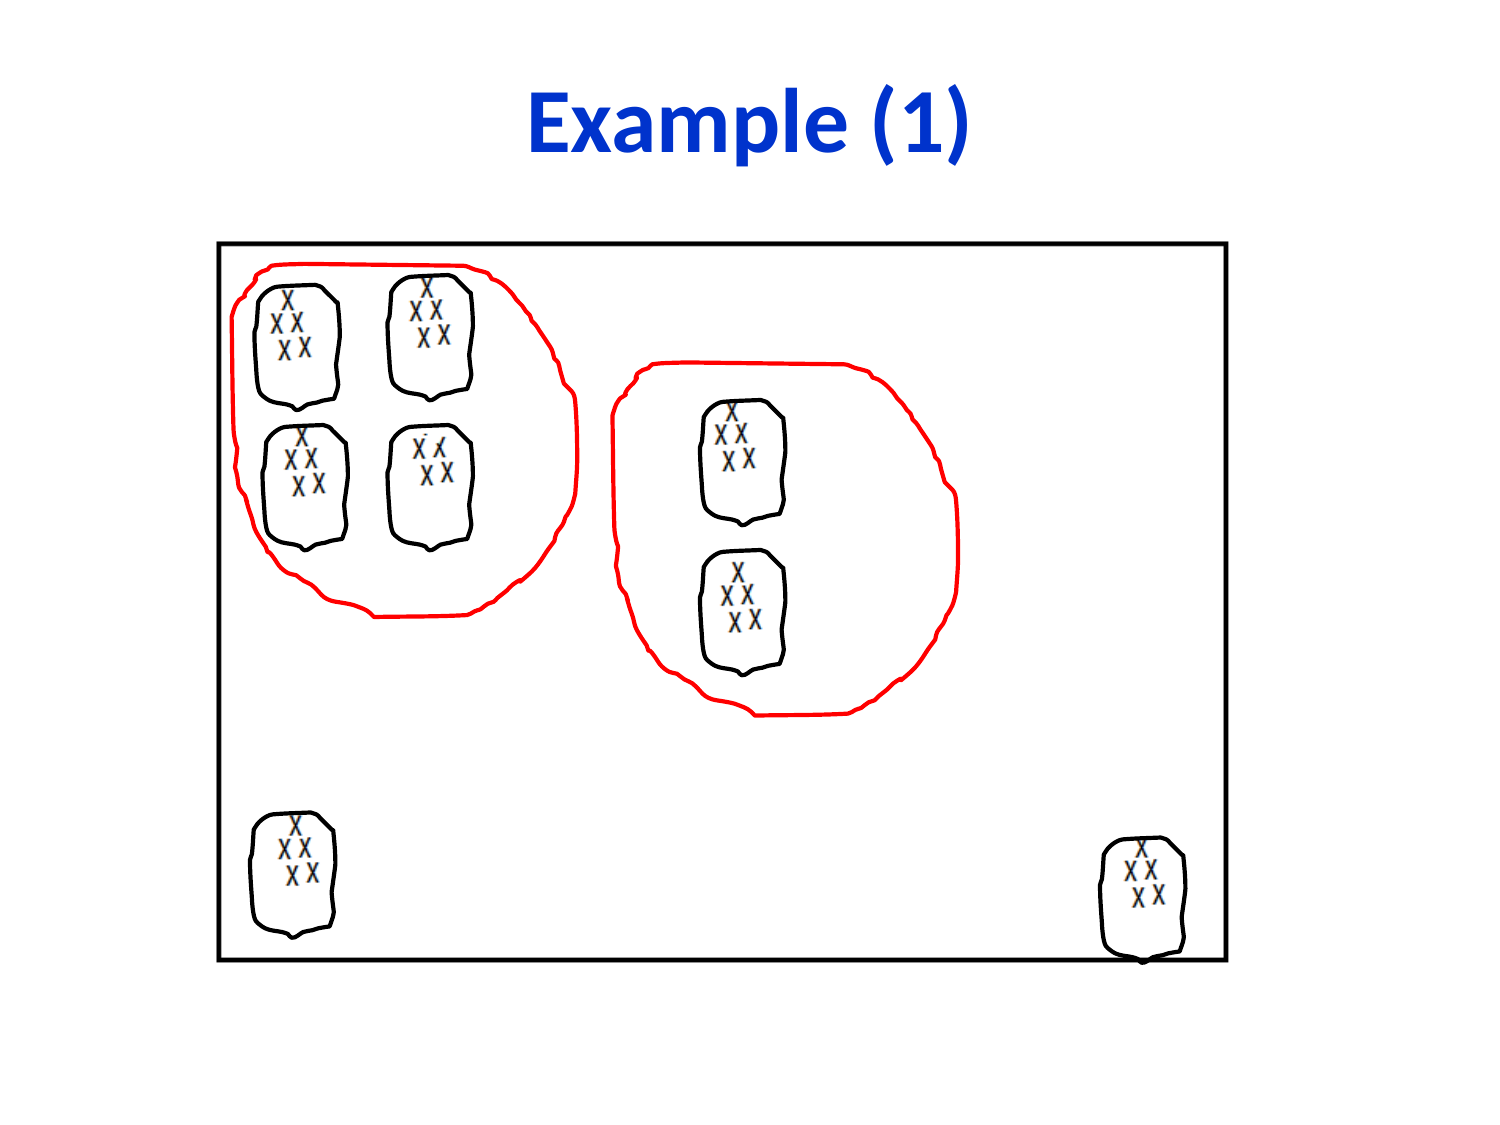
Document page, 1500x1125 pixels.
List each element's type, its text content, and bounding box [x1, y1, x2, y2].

picture [173, 212, 1263, 983]
title Example (1) [75, 45, 1425, 188]
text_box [249, 274, 1187, 964]
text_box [231, 263, 959, 716]
